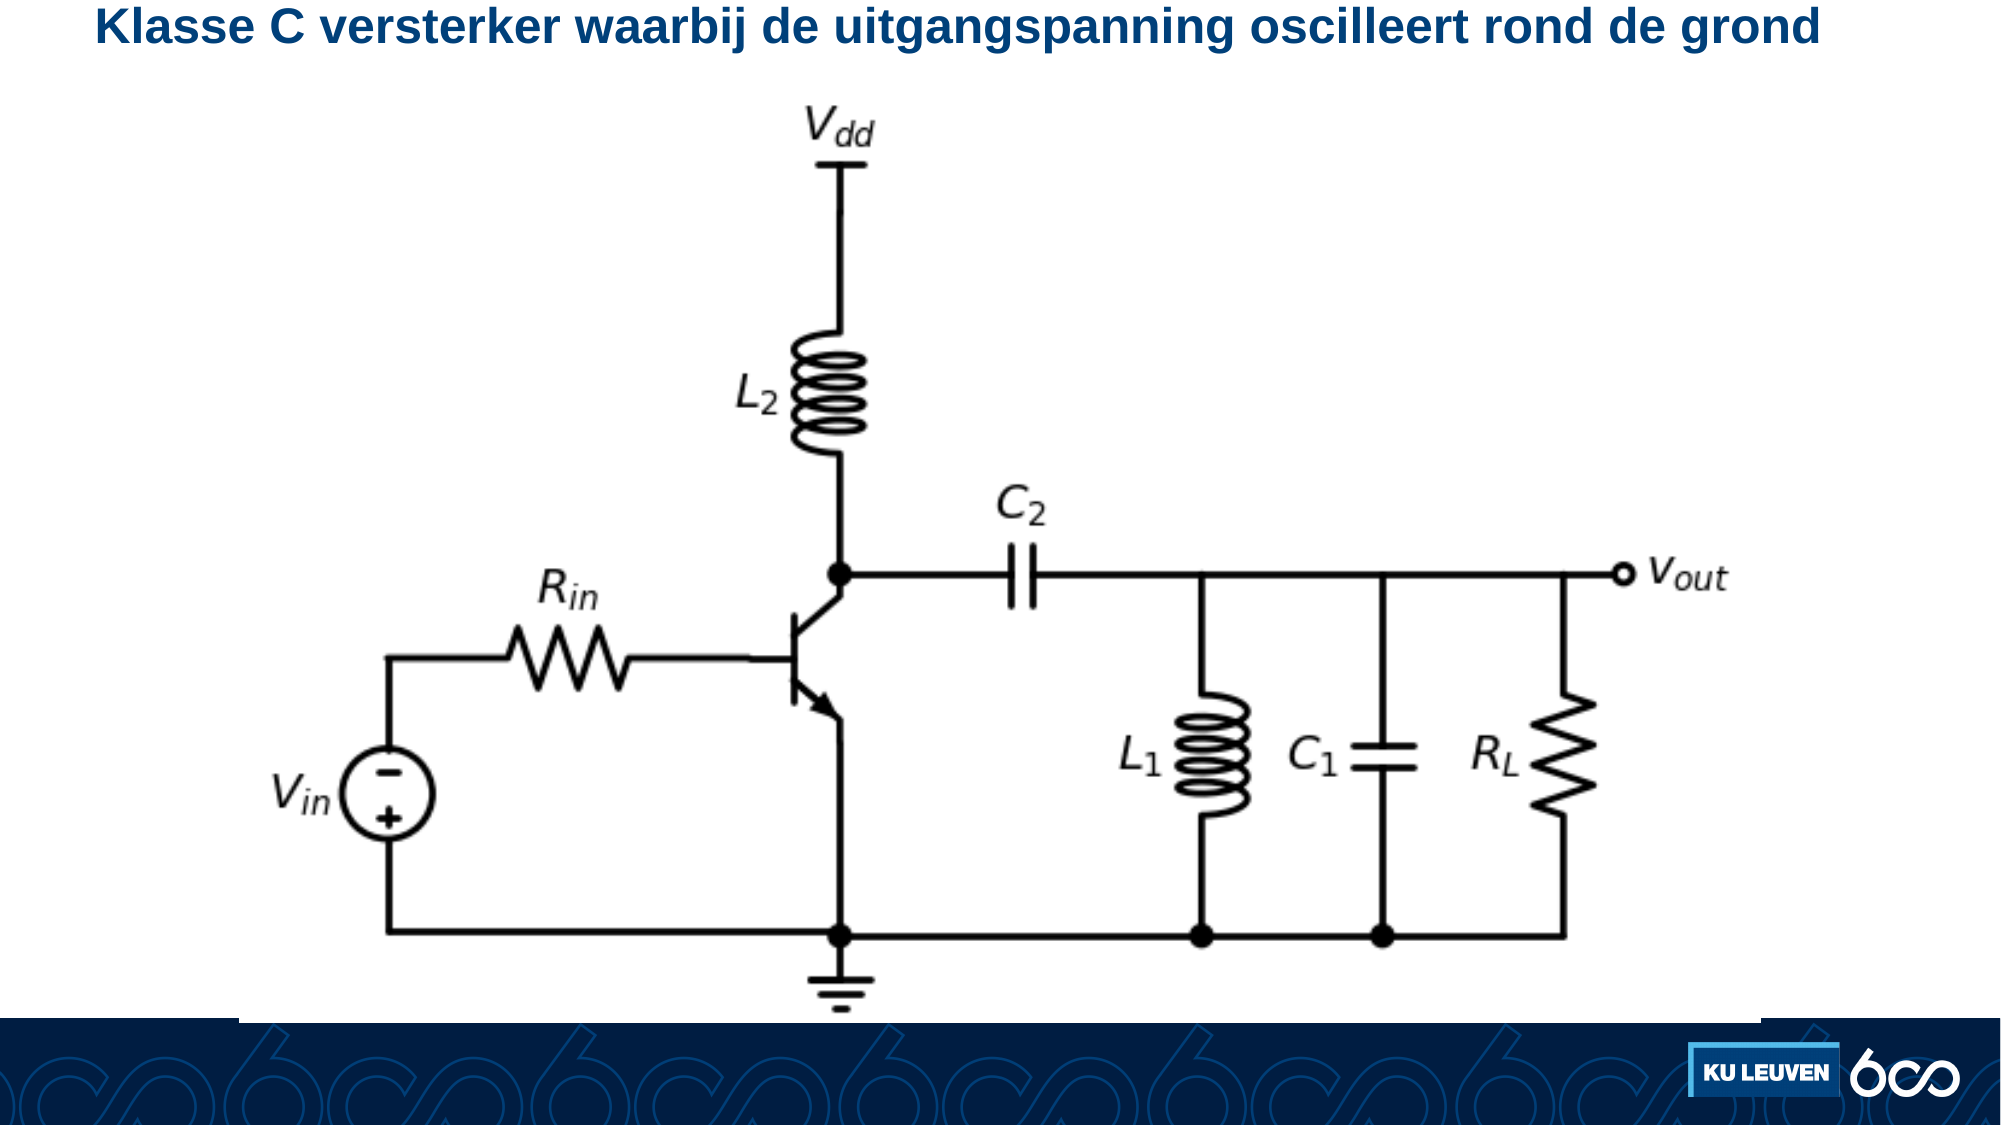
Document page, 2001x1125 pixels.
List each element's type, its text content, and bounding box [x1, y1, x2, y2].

title Klasse C versterker waarbij de uitgangspanning oscilleert rond de grond [94, 0, 1906, 108]
picture [0, 92, 2001, 1125]
